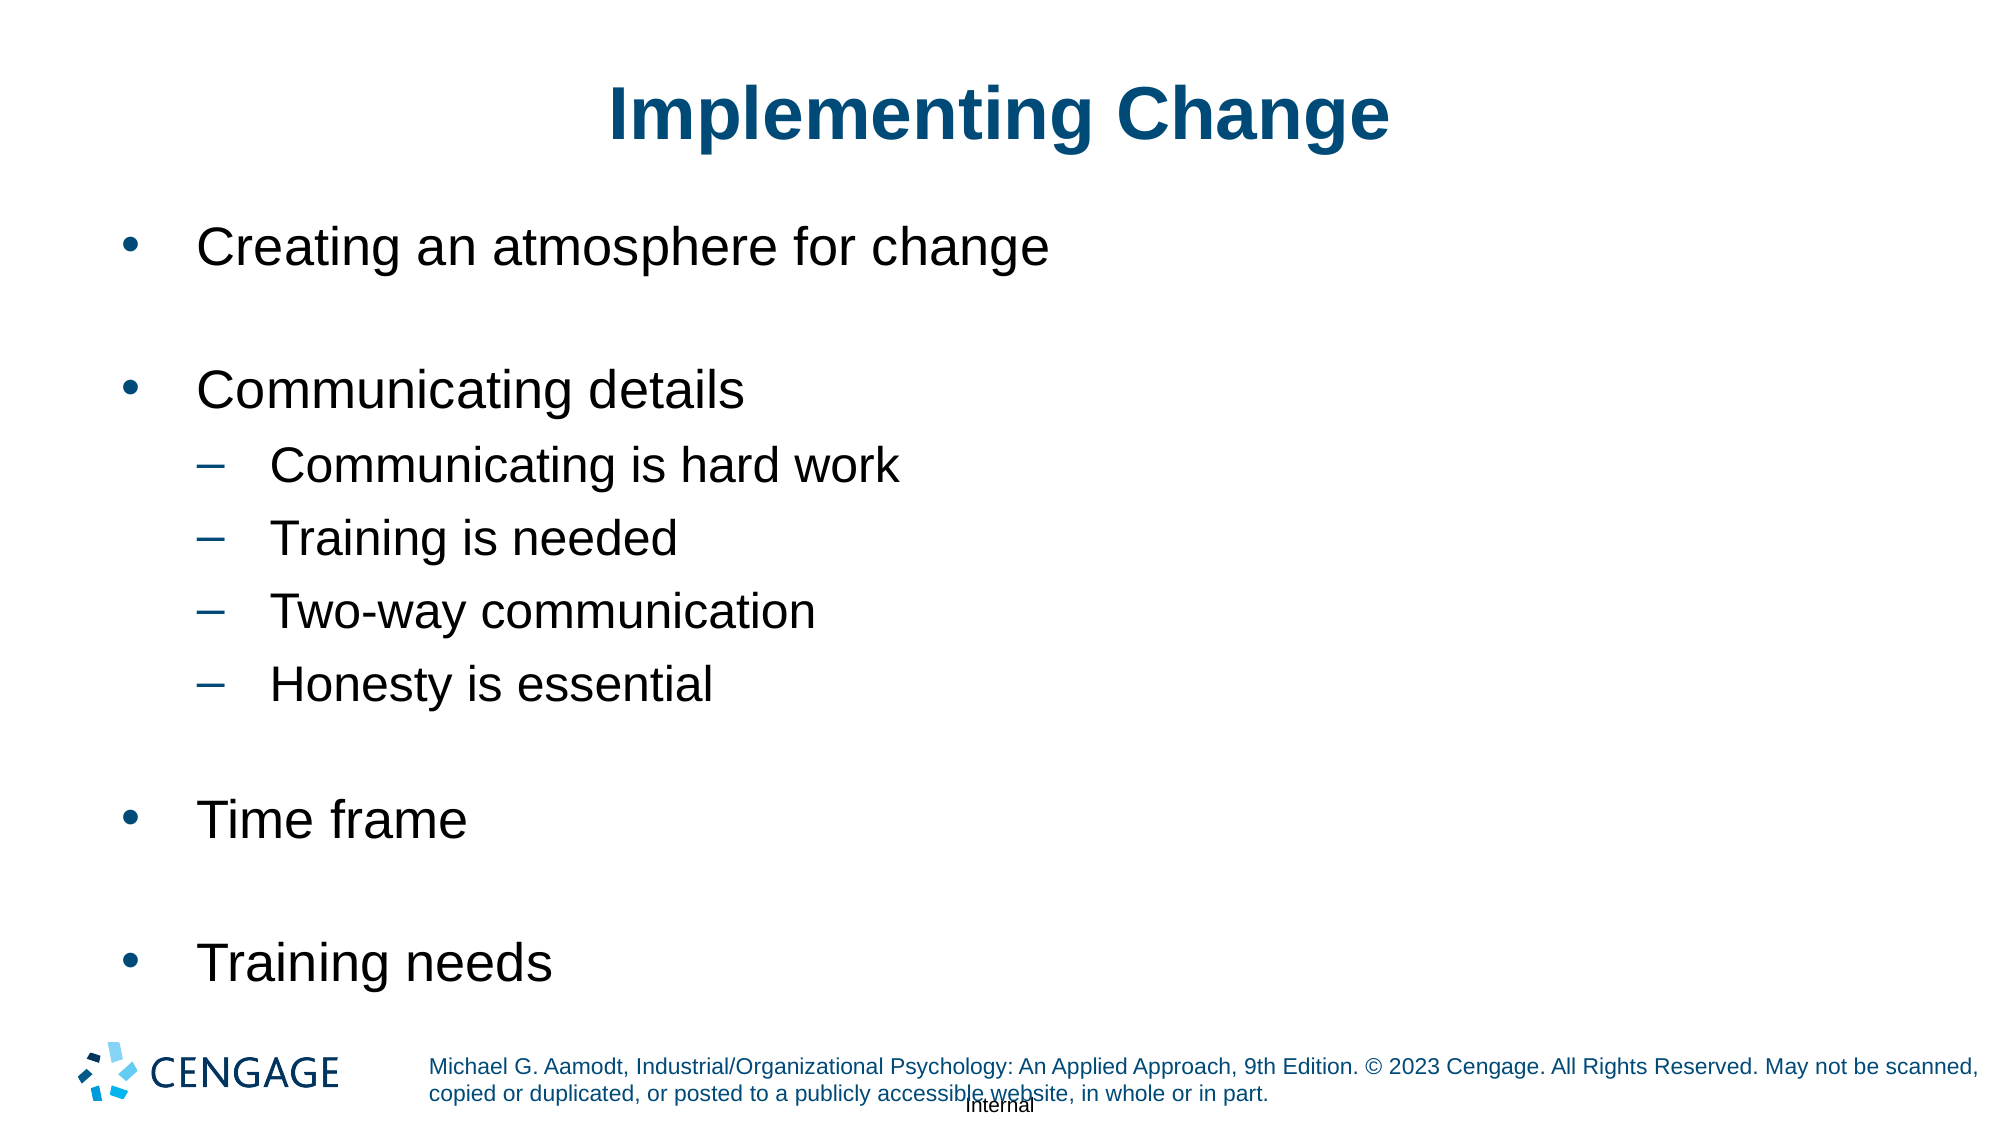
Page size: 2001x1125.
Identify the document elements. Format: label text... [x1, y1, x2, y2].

list Creating an atmosphere for change Communicating details Communicating is hard work Training is needed Two-way communication Honesty is essential Time frame Training needs [121, 211, 1880, 1000]
picture [78, 1042, 338, 1101]
title Implementing Change [137, 59, 1863, 171]
